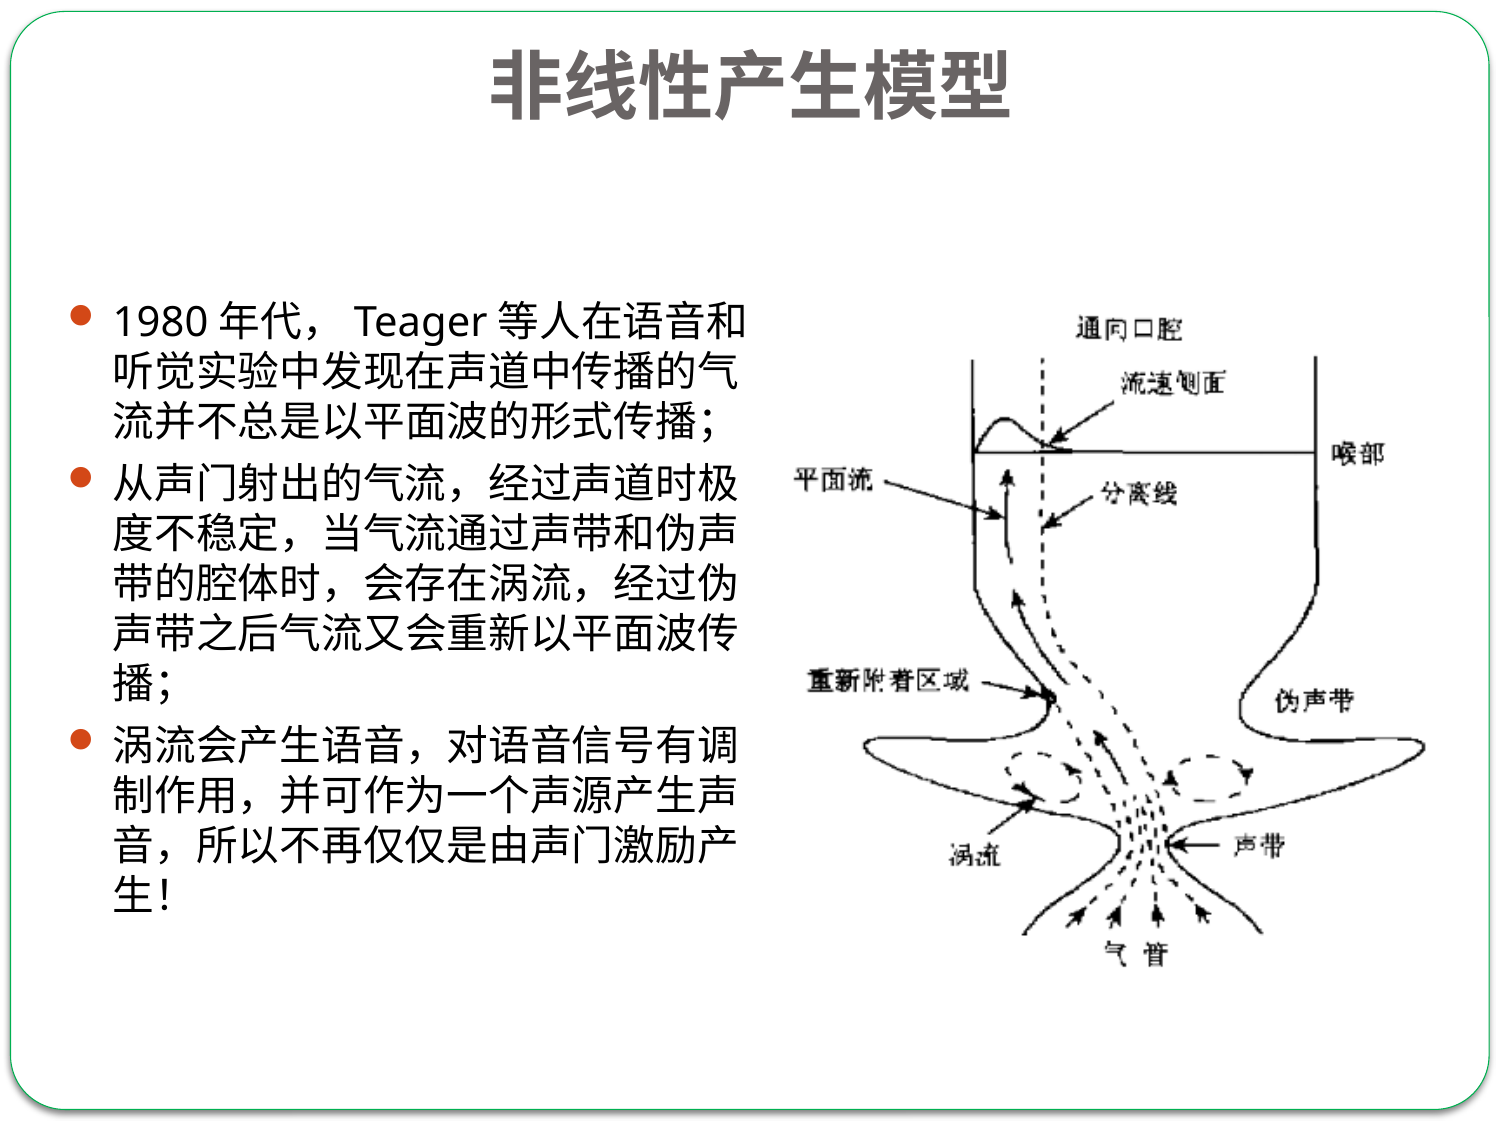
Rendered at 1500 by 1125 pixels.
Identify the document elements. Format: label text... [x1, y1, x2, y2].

text_box 1980年代，Teager等人在语音和听觉实验中发现在声道中传播的气流并不总是以平面波的形式传播； 从声门射出的气流，经过声道时极度不稳定，当气流通过声带和伪声带的腔体时，会存在涡流，经过伪声带之后气流又会重新以平面波传播； 涡流会产生语音，对语音信号有调制作用，并可作为一个声源产生声音，所以不再仅仅是由声门激励产生！ [53, 287, 771, 1038]
text_box 非线性产生模型 [94, 30, 1407, 231]
picture [770, 287, 1451, 988]
